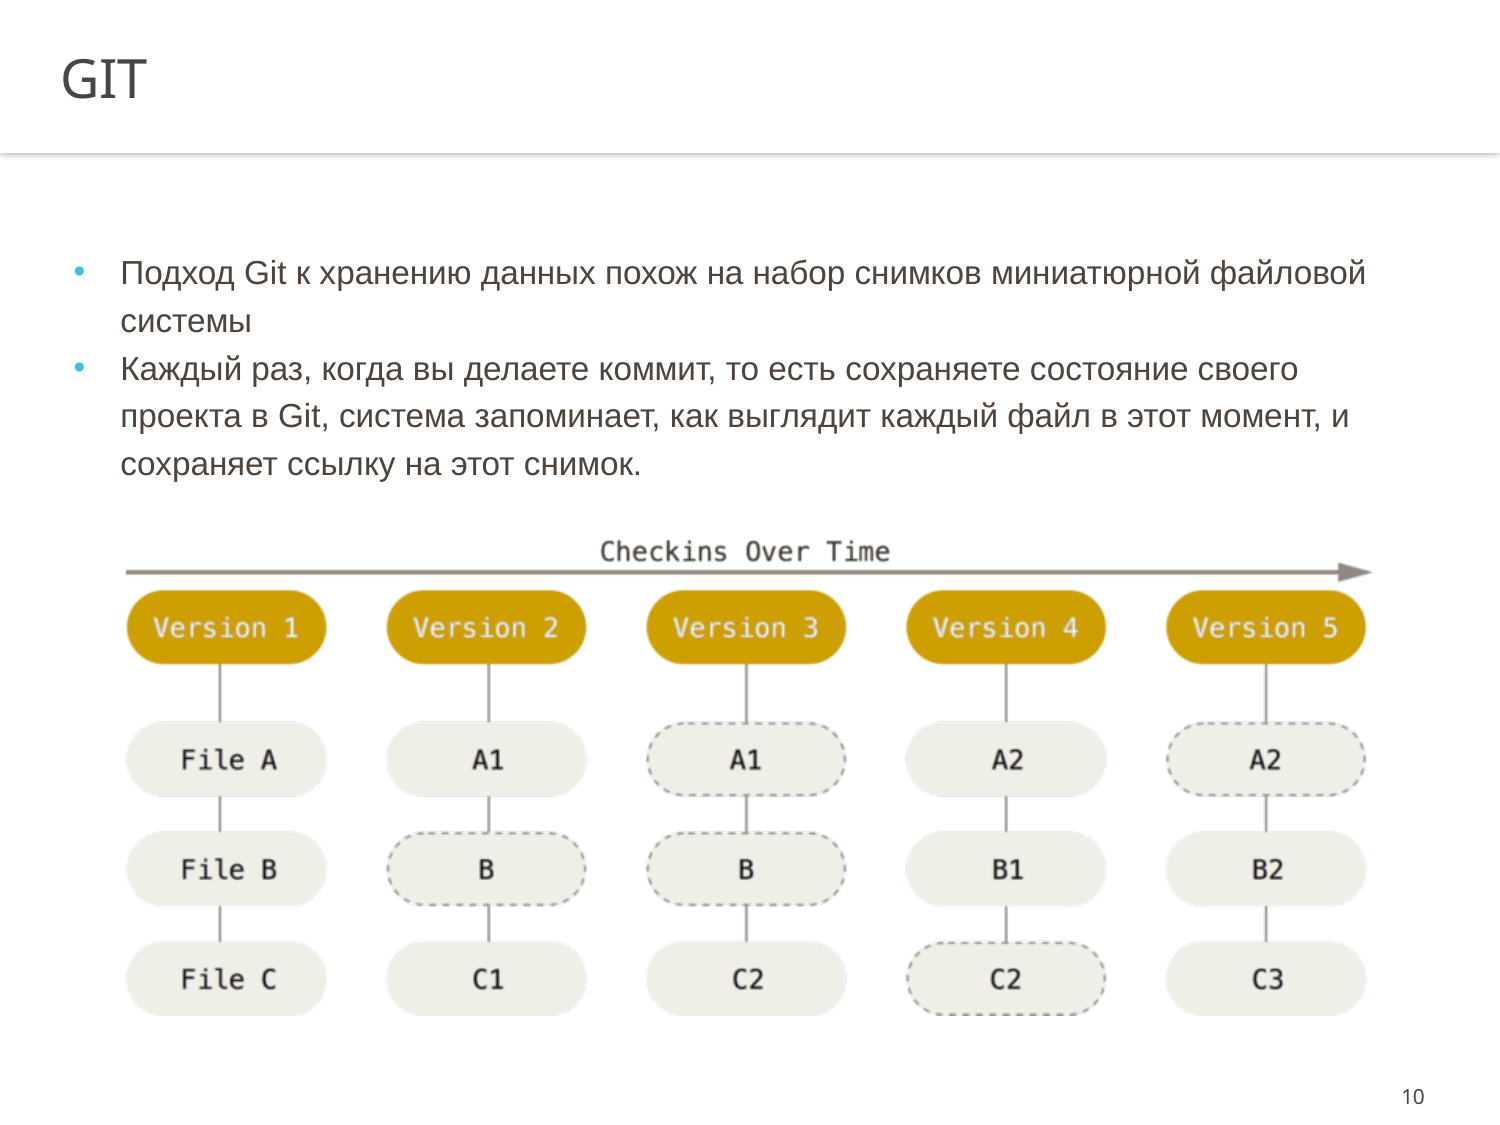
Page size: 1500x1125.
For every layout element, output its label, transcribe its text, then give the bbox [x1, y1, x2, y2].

list Подход Git к хранению данных похож на набор снимков миниатюрной файловой системы Каждый раз, когда вы делаете коммит, то есть сохраняете состояние своего проекта в Git, система запоминает, как выглядит каждый файл в этот момент, и сохраняет ссылку на этот снимок. [58, 235, 1442, 986]
list GIT [0, 0, 1500, 153]
picture [124, 538, 1376, 1016]
